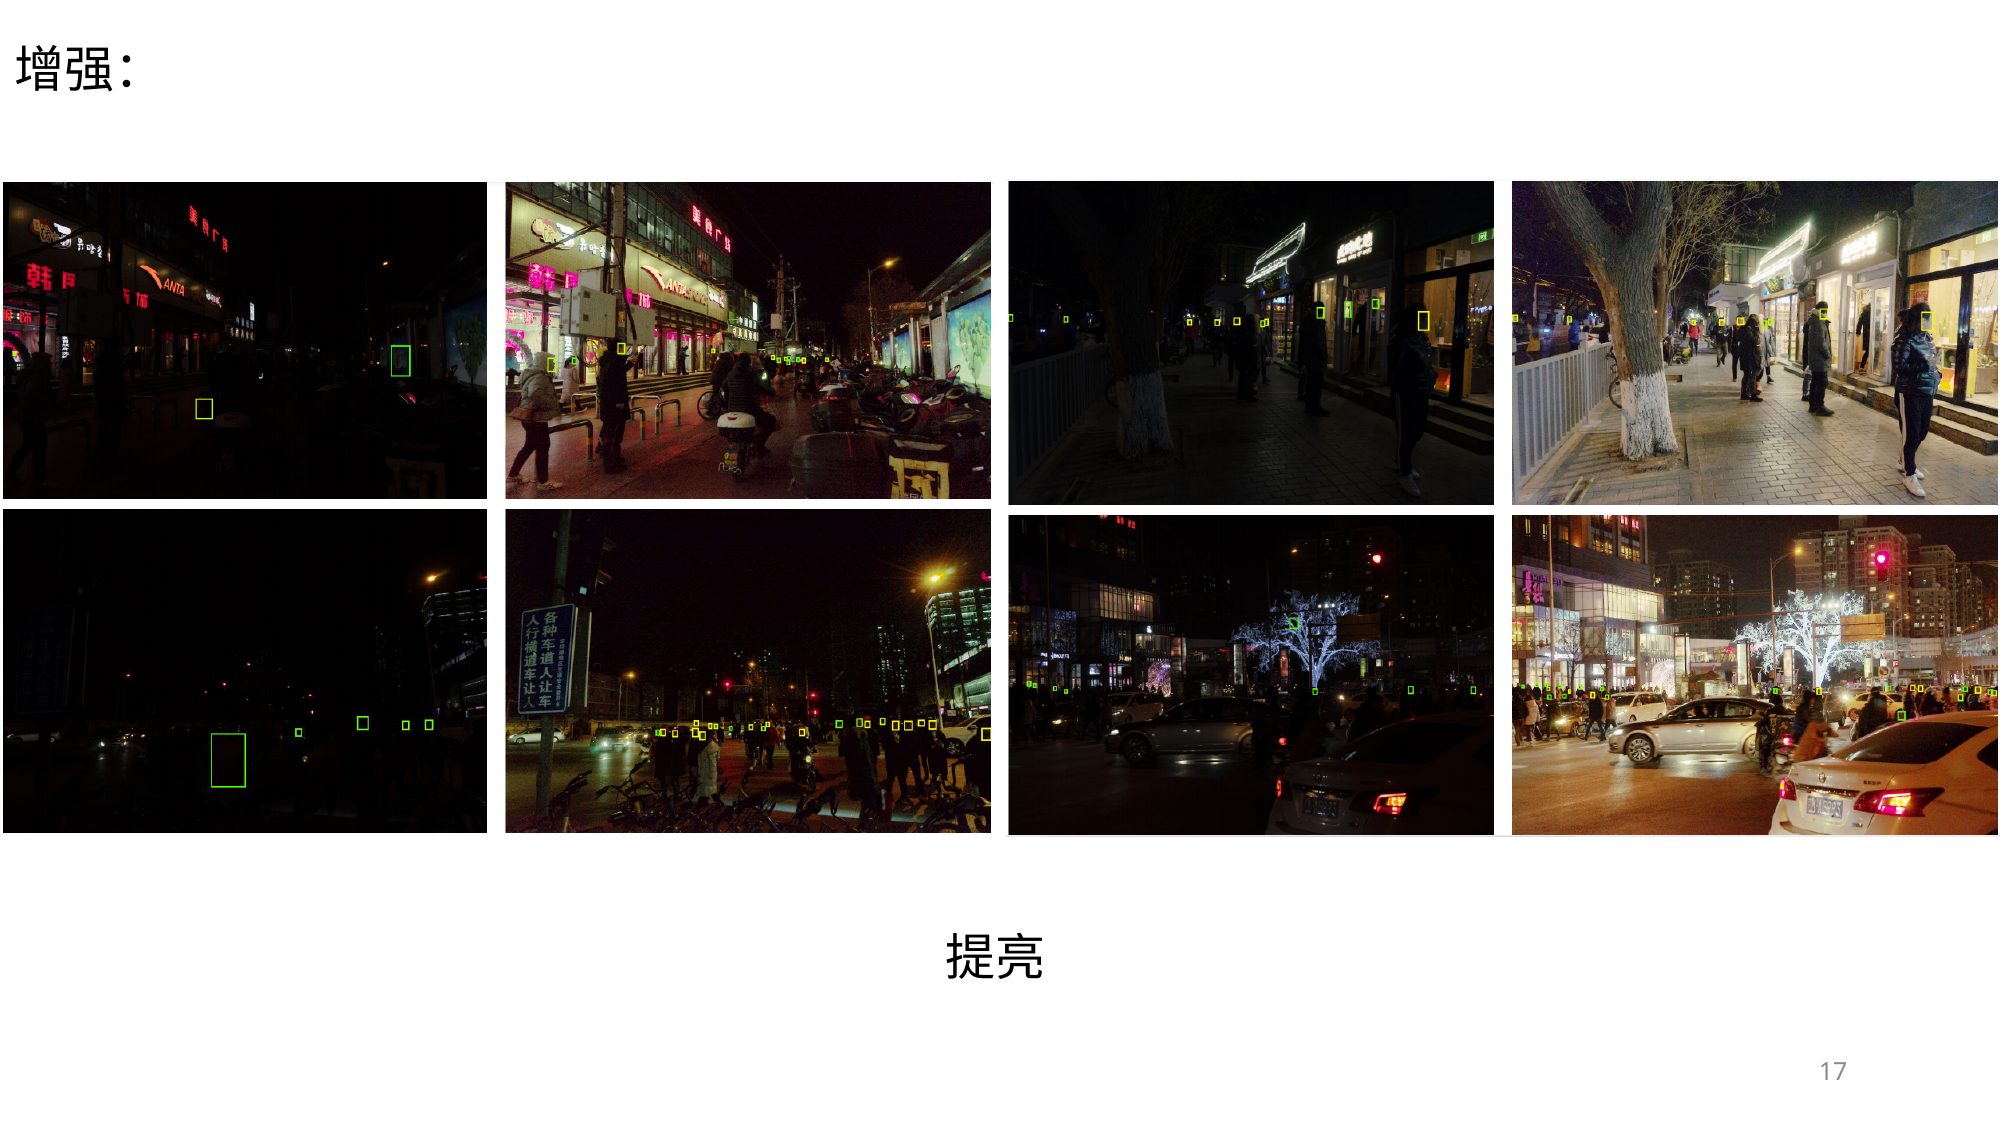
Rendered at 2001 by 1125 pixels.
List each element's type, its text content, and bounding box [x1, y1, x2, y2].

picture [1004, 179, 2000, 838]
slide_number 17 [1412, 1042, 1863, 1103]
text_box 提亮 [917, 887, 1074, 993]
text_box 增强： [0, 0, 372, 105]
picture [0, 179, 995, 838]
